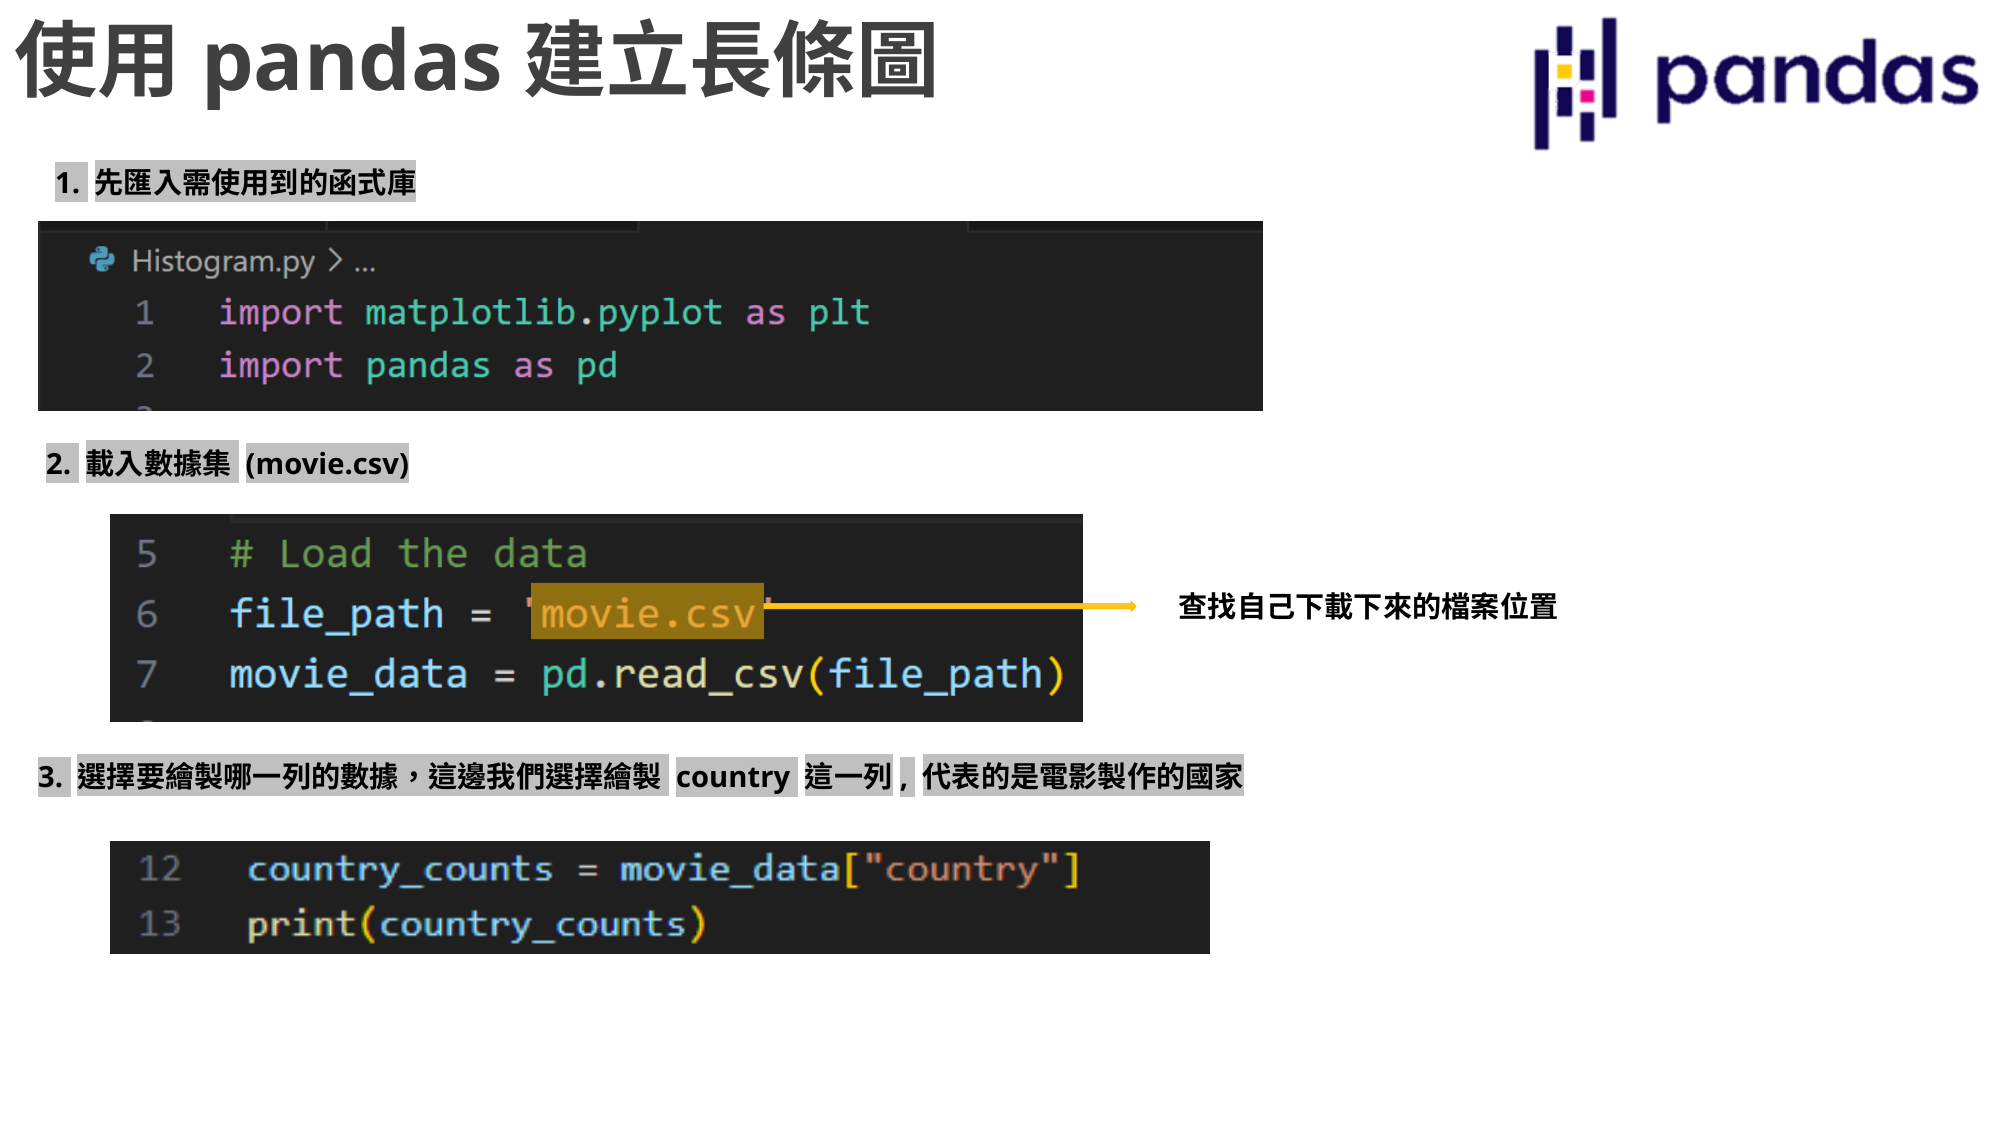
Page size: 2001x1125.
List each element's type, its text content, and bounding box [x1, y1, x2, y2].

text_box 2. 載入數據集 (movie.csv) [31, 437, 425, 488]
picture [1513, 0, 2000, 183]
picture [38, 221, 1263, 411]
text_box 查找自己下載下來的檔案位置 [1163, 580, 1574, 631]
text_box 1. 先匯入需使用到的函式庫 [40, 156, 432, 207]
picture [110, 841, 1210, 954]
text_box 使用pandas建立長條圖 [0, 0, 1513, 115]
picture [110, 514, 1083, 722]
text_box [1083, 600, 1137, 613]
text_box 3. 選擇要繪製哪一列的數據，這邊我們選擇繪製 country 這一列, 代表的是電影製作的國家 [23, 751, 1259, 801]
